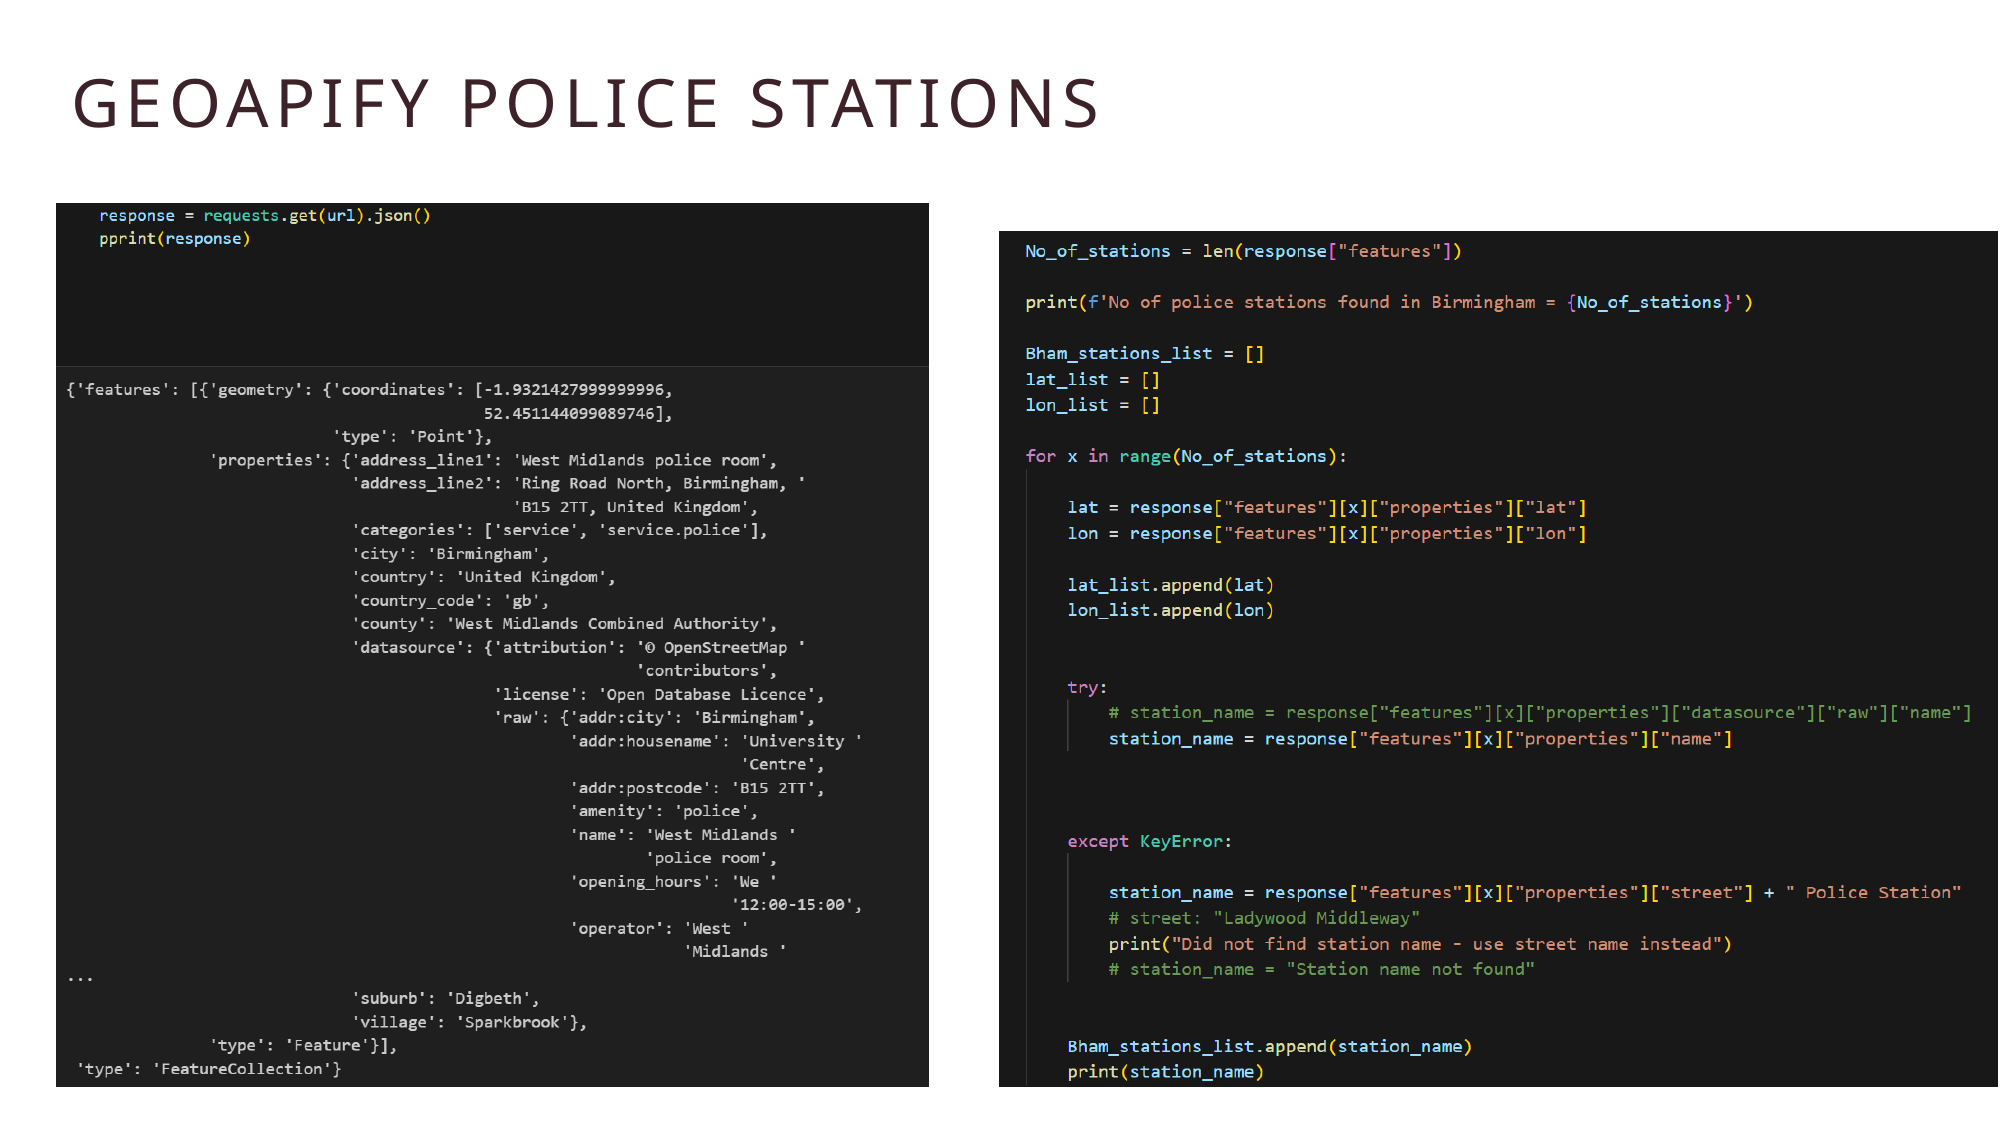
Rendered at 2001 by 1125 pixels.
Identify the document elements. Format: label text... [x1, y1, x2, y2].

picture [56, 203, 929, 1087]
title Geoapify Police stations [56, 38, 1613, 150]
picture [999, 231, 1998, 1087]
